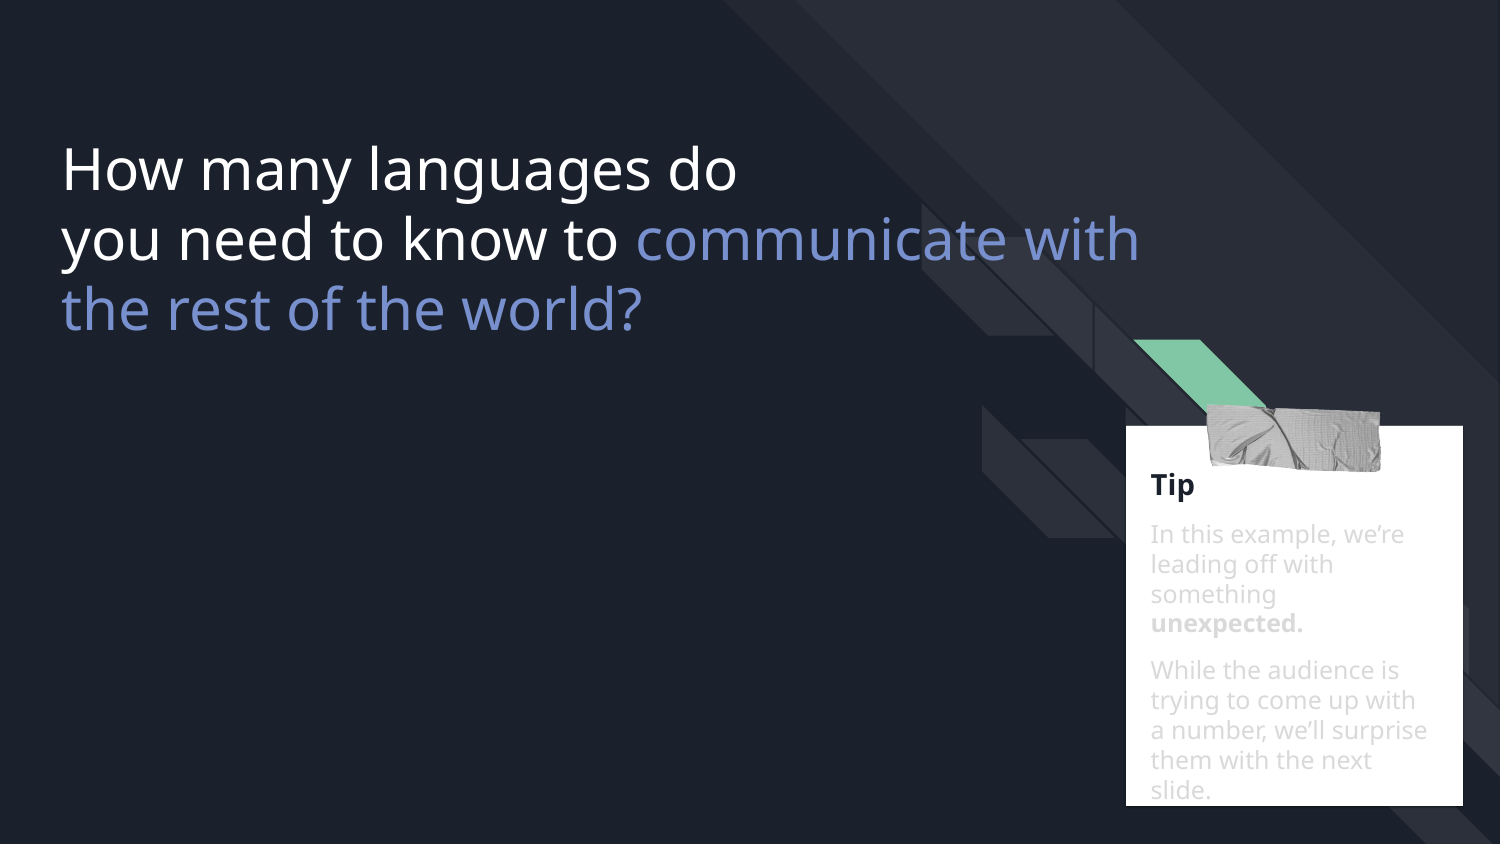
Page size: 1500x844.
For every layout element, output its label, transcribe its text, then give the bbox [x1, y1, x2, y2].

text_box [1112, 403, 1476, 821]
title How many languages do you need to know to communicate with the rest of the world? [46, 116, 1463, 746]
